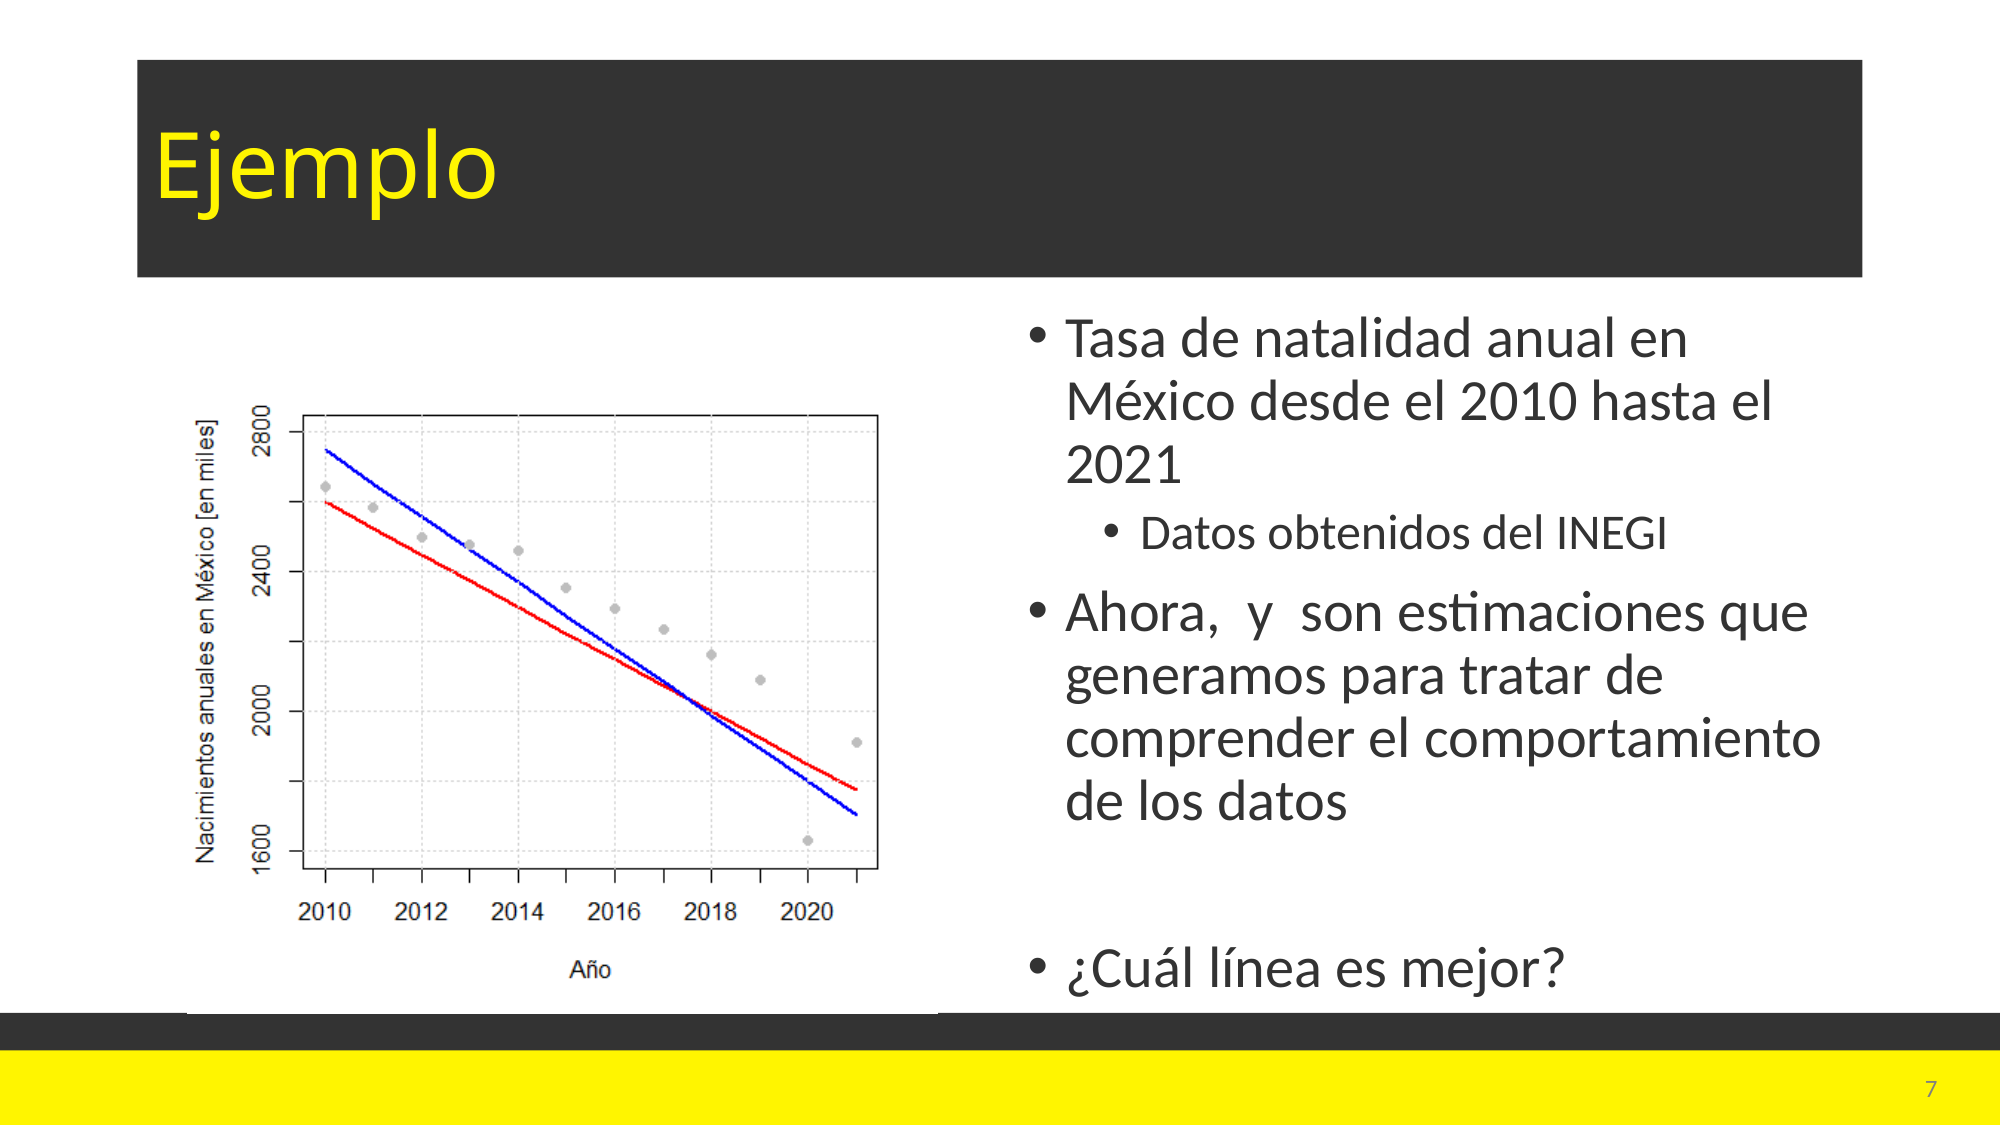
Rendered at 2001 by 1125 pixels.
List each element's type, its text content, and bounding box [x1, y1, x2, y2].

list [186, 299, 938, 1014]
title Ejemplo [137, 59, 1863, 278]
